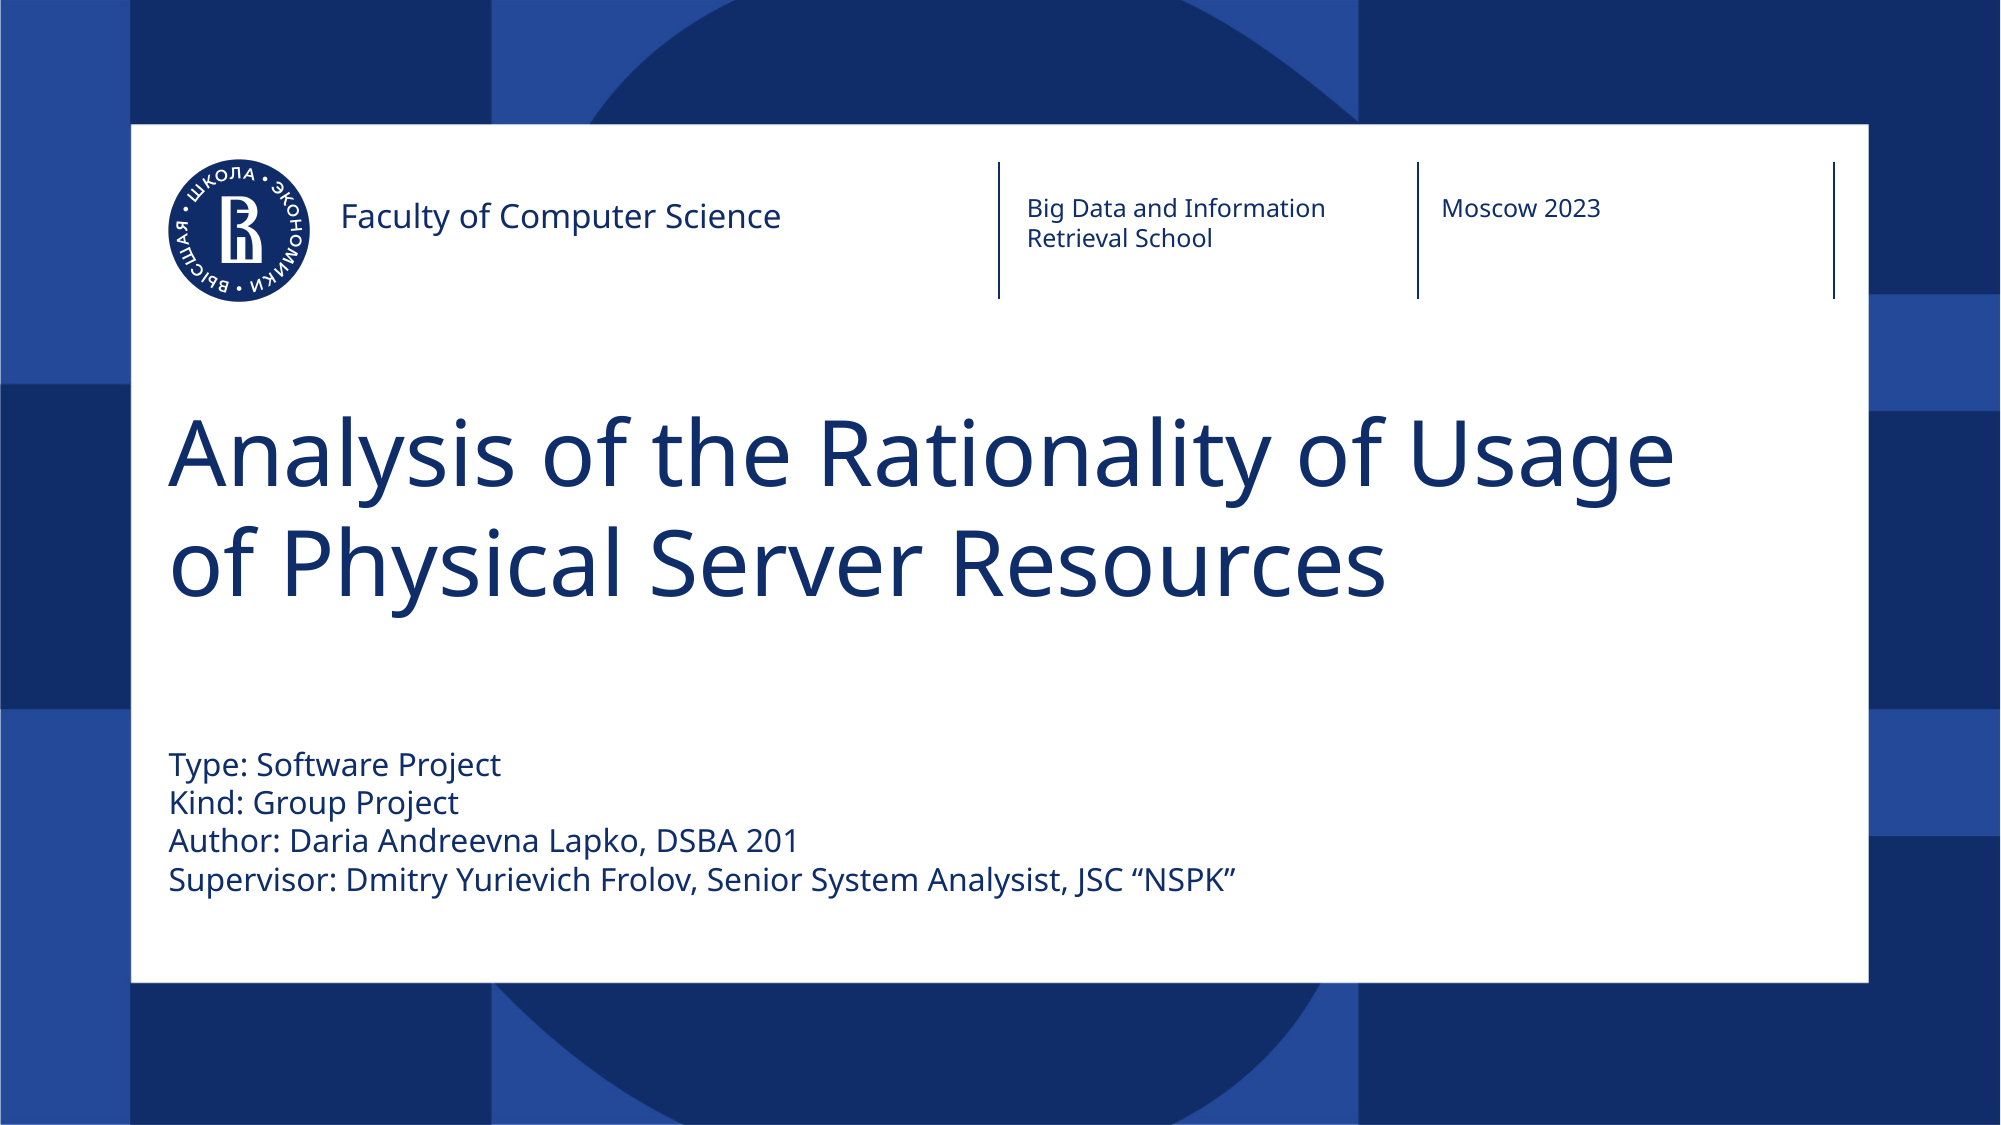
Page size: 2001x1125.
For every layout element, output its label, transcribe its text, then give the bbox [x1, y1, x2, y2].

title Analysis of the Rationality of Usage of Physical Server Resources [168, 394, 1696, 719]
picture [0, 0, 2001, 1125]
list Faculty of Computer Science [340, 194, 972, 267]
list Big Data and Information Retrieval School [1026, 192, 1401, 269]
list Type: Software Project Kind: Group Project Author: Daria Andreevna Lapko, DSBA 201 Supervisor: Dmitry Yurievich Frolov, Senior System Analysist, JSC “NSPK” [168, 744, 1420, 899]
list Moscow 2023 [1441, 192, 1806, 269]
